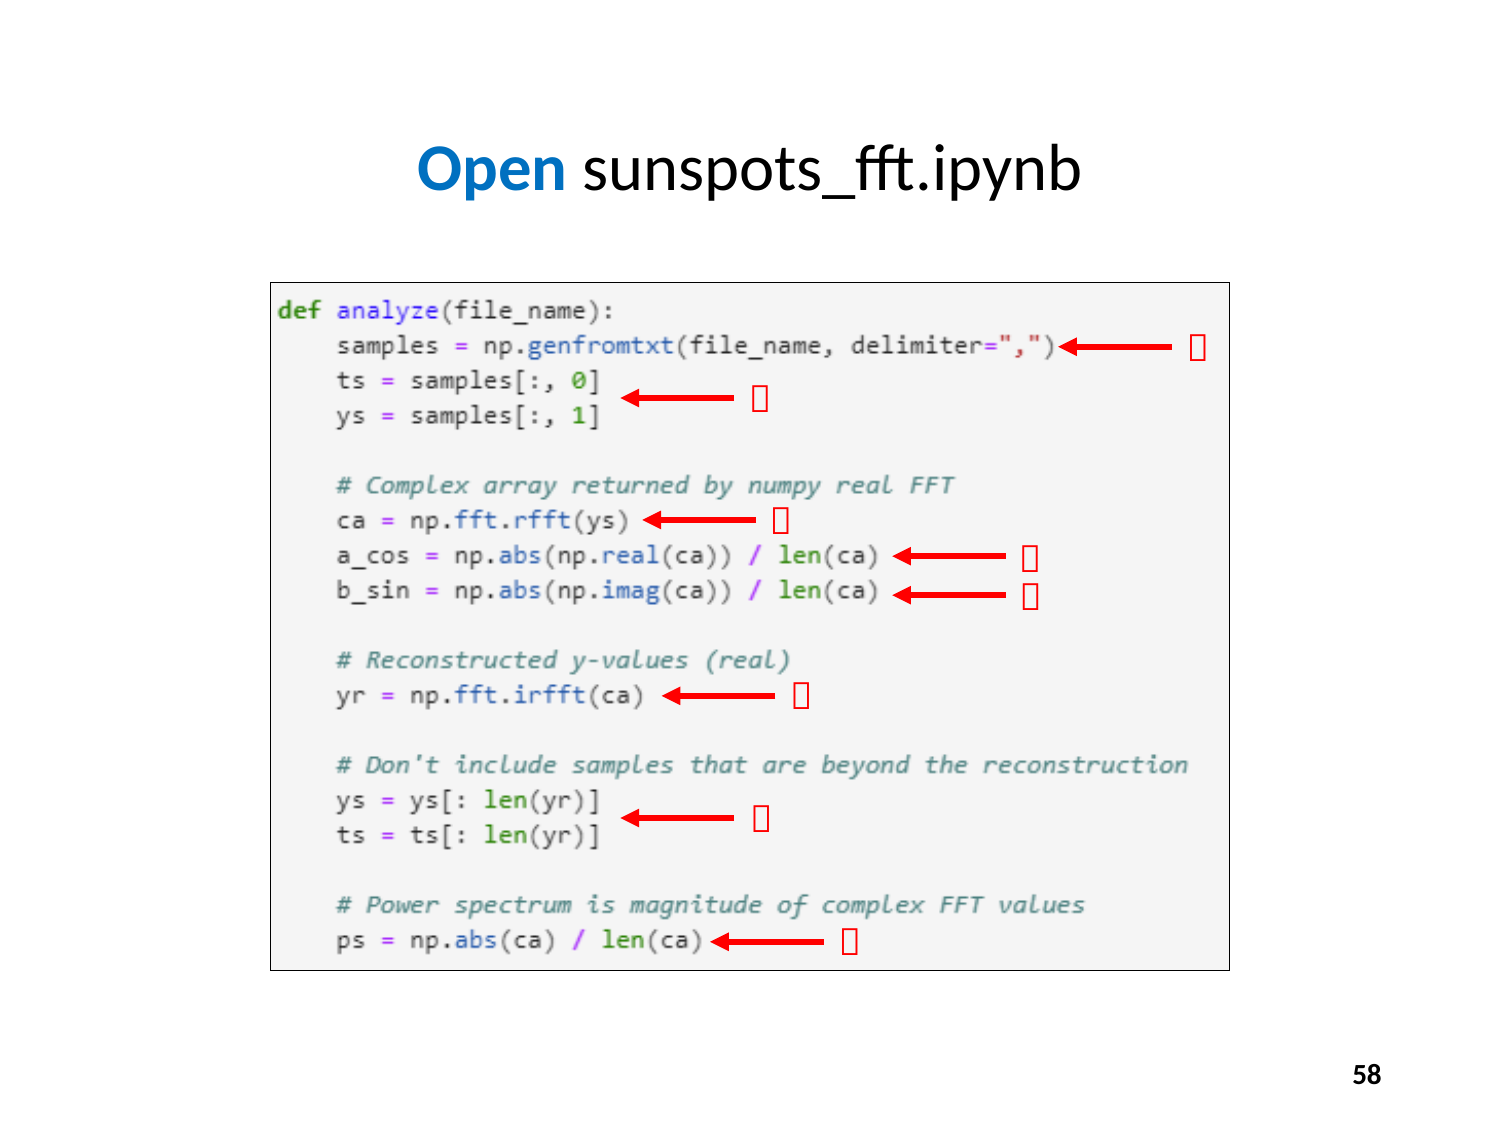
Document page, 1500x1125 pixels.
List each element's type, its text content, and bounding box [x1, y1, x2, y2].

picture [270, 282, 1230, 972]
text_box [661, 664, 839, 726]
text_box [620, 787, 799, 849]
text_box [620, 367, 798, 429]
title Open sunspots_fft.ipynb [103, 59, 1397, 278]
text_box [642, 489, 818, 551]
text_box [892, 565, 1068, 626]
slide_number 58 [1059, 1042, 1397, 1103]
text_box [1058, 316, 1235, 378]
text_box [892, 527, 1067, 565]
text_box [710, 910, 887, 972]
